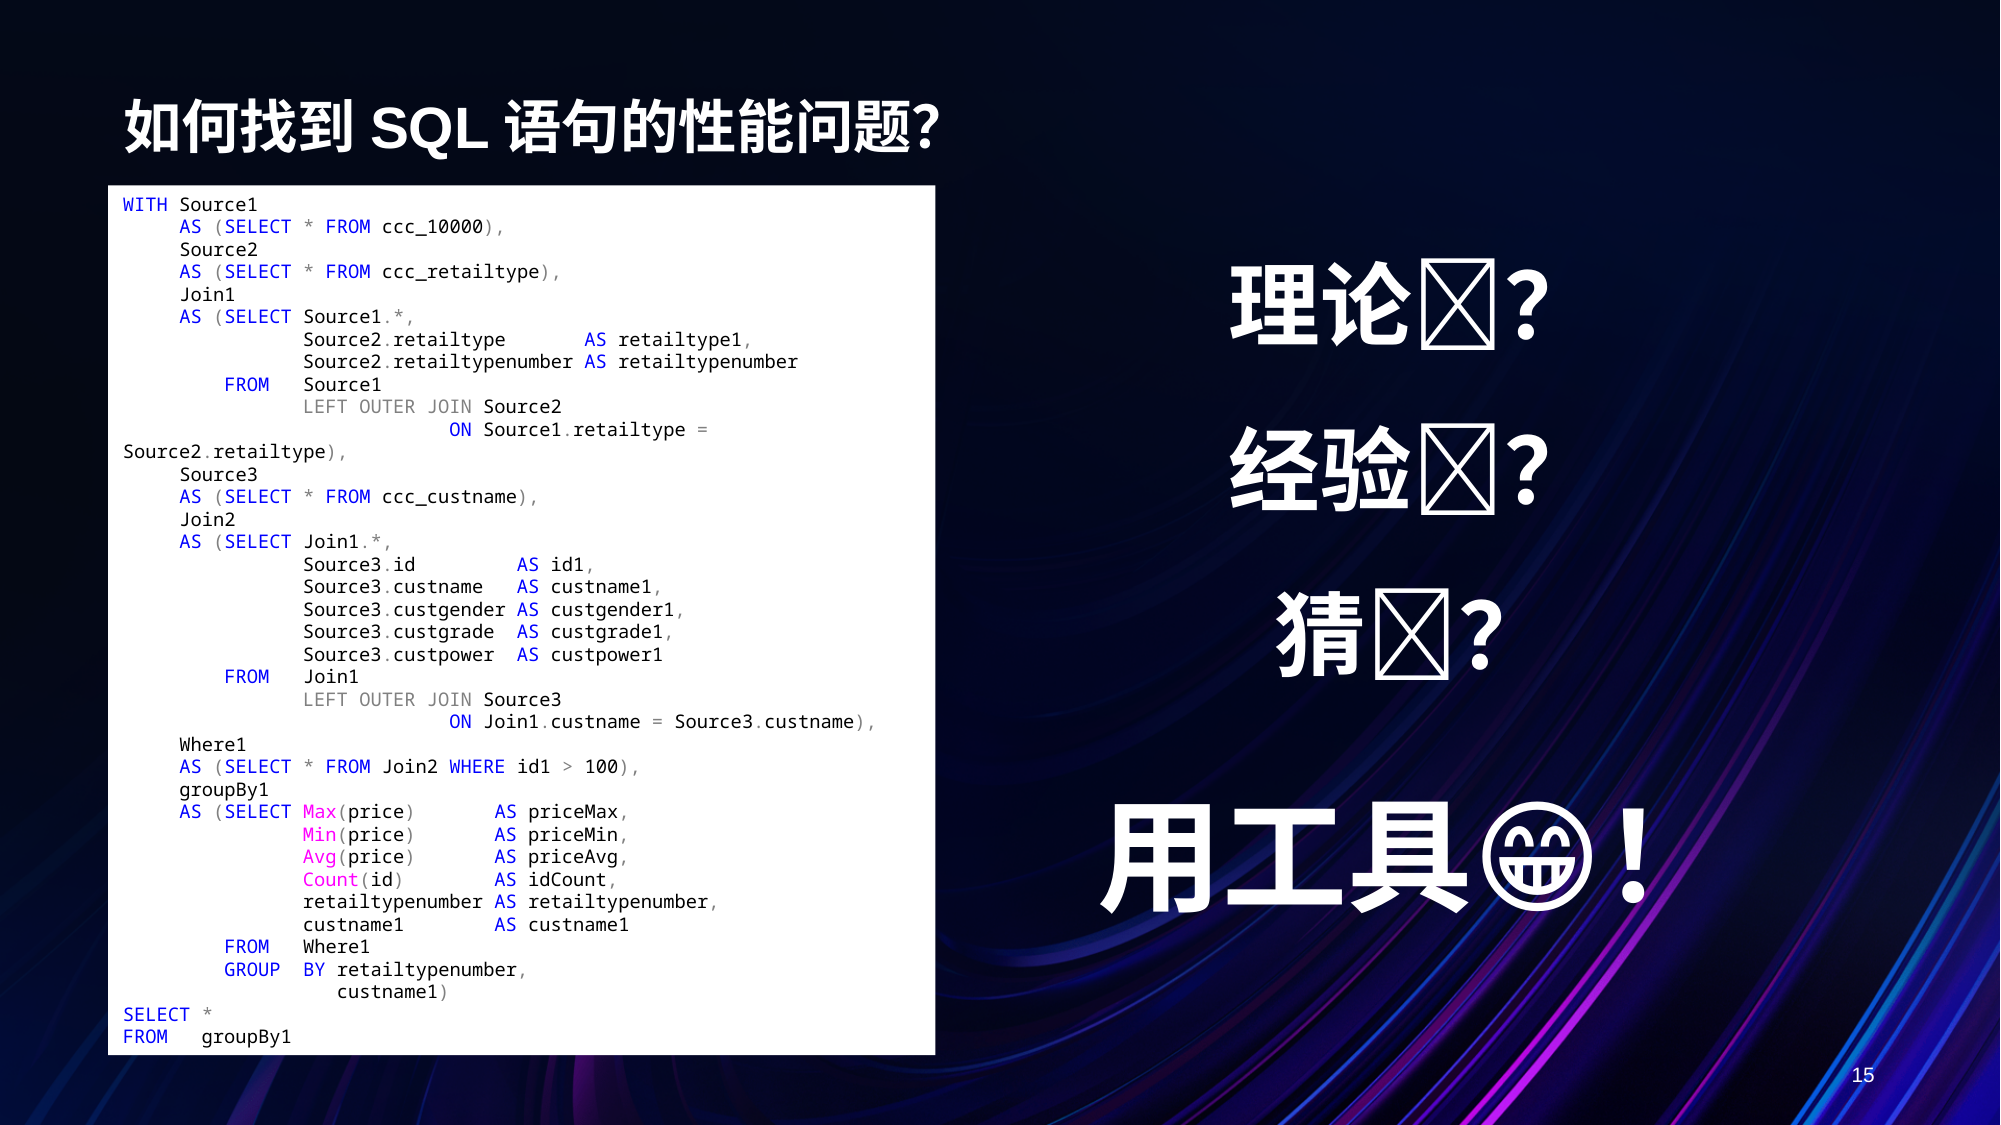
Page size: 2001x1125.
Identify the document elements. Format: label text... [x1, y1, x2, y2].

title 如何找到SQL语句的性能问题？ [108, 90, 1890, 169]
picture [0, 0, 2000, 1125]
text_box 用工具😁！ [934, 769, 1891, 936]
text_box 理论🤔？ 经验🤔？ 猜🤔？ [934, 184, 1891, 696]
slide_number 15 [1452, 1053, 1890, 1095]
text_box WITH Source1 AS (SELECT * FROM ccc_10000), Source2 AS (SELECT * FROM ccc_retailtype), Join1 AS (SELECT Source1.*, Source2.retailtype AS retailtype1, Source2.retailtypenumber AS retailtypenumber FROM Source1 LEFT OUTER JOIN Source2 ON Source1.retailtype = Source2.retailtype), Source3 AS (SELECT * FROM ccc_custname), Join2 AS (SELECT Join1.*, Source3.id AS id1, Source3.custname AS custname1, Source3.custgender AS custgender1, Source3.custgrade AS custgrade1, Source3.custpower AS custpower1 FROM Join1 LEFT OUTER JOIN Source3 ON Join1.custname = Source3.custname), Where1 AS (SELECT * FROM Join2 WHERE id1 > 100), groupBy1 AS (SELECT Max(price) AS priceMax, Min(price) AS priceMin, Avg(price) AS priceAvg, Count(id) AS idCount, retailtypenumber AS retailtypenumber, custname1 AS custname1 FROM Where1 GROUP BY retailtypenumber, custname1) SELECT * FROM groupBy1 [108, 185, 936, 1056]
